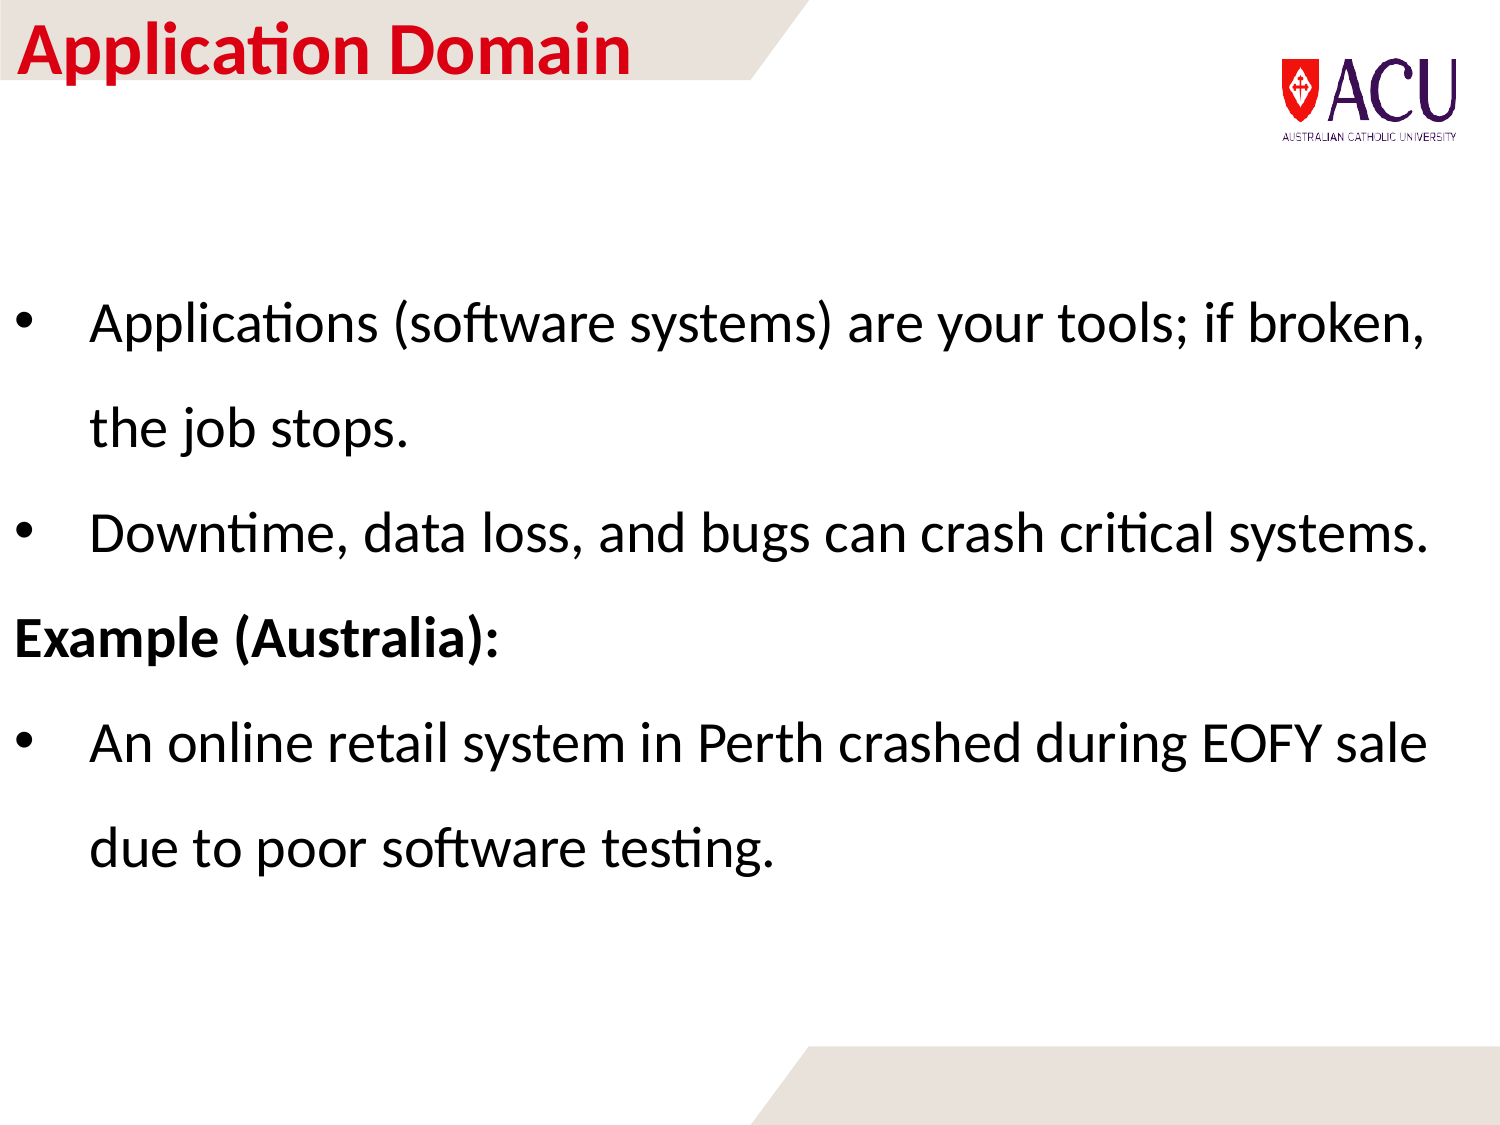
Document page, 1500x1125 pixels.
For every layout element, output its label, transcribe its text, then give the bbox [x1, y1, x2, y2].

picture [1282, 58, 1456, 141]
title Application Domain [0, 0, 1202, 188]
text_box Applications (software systems) are your tools; if broken, the job stops. Downtime, data loss, and bugs can crash critical systems. Example (Australia): An online retail system in Perth crashed during EOFY sale due to poor software testing. [0, 242, 1500, 887]
